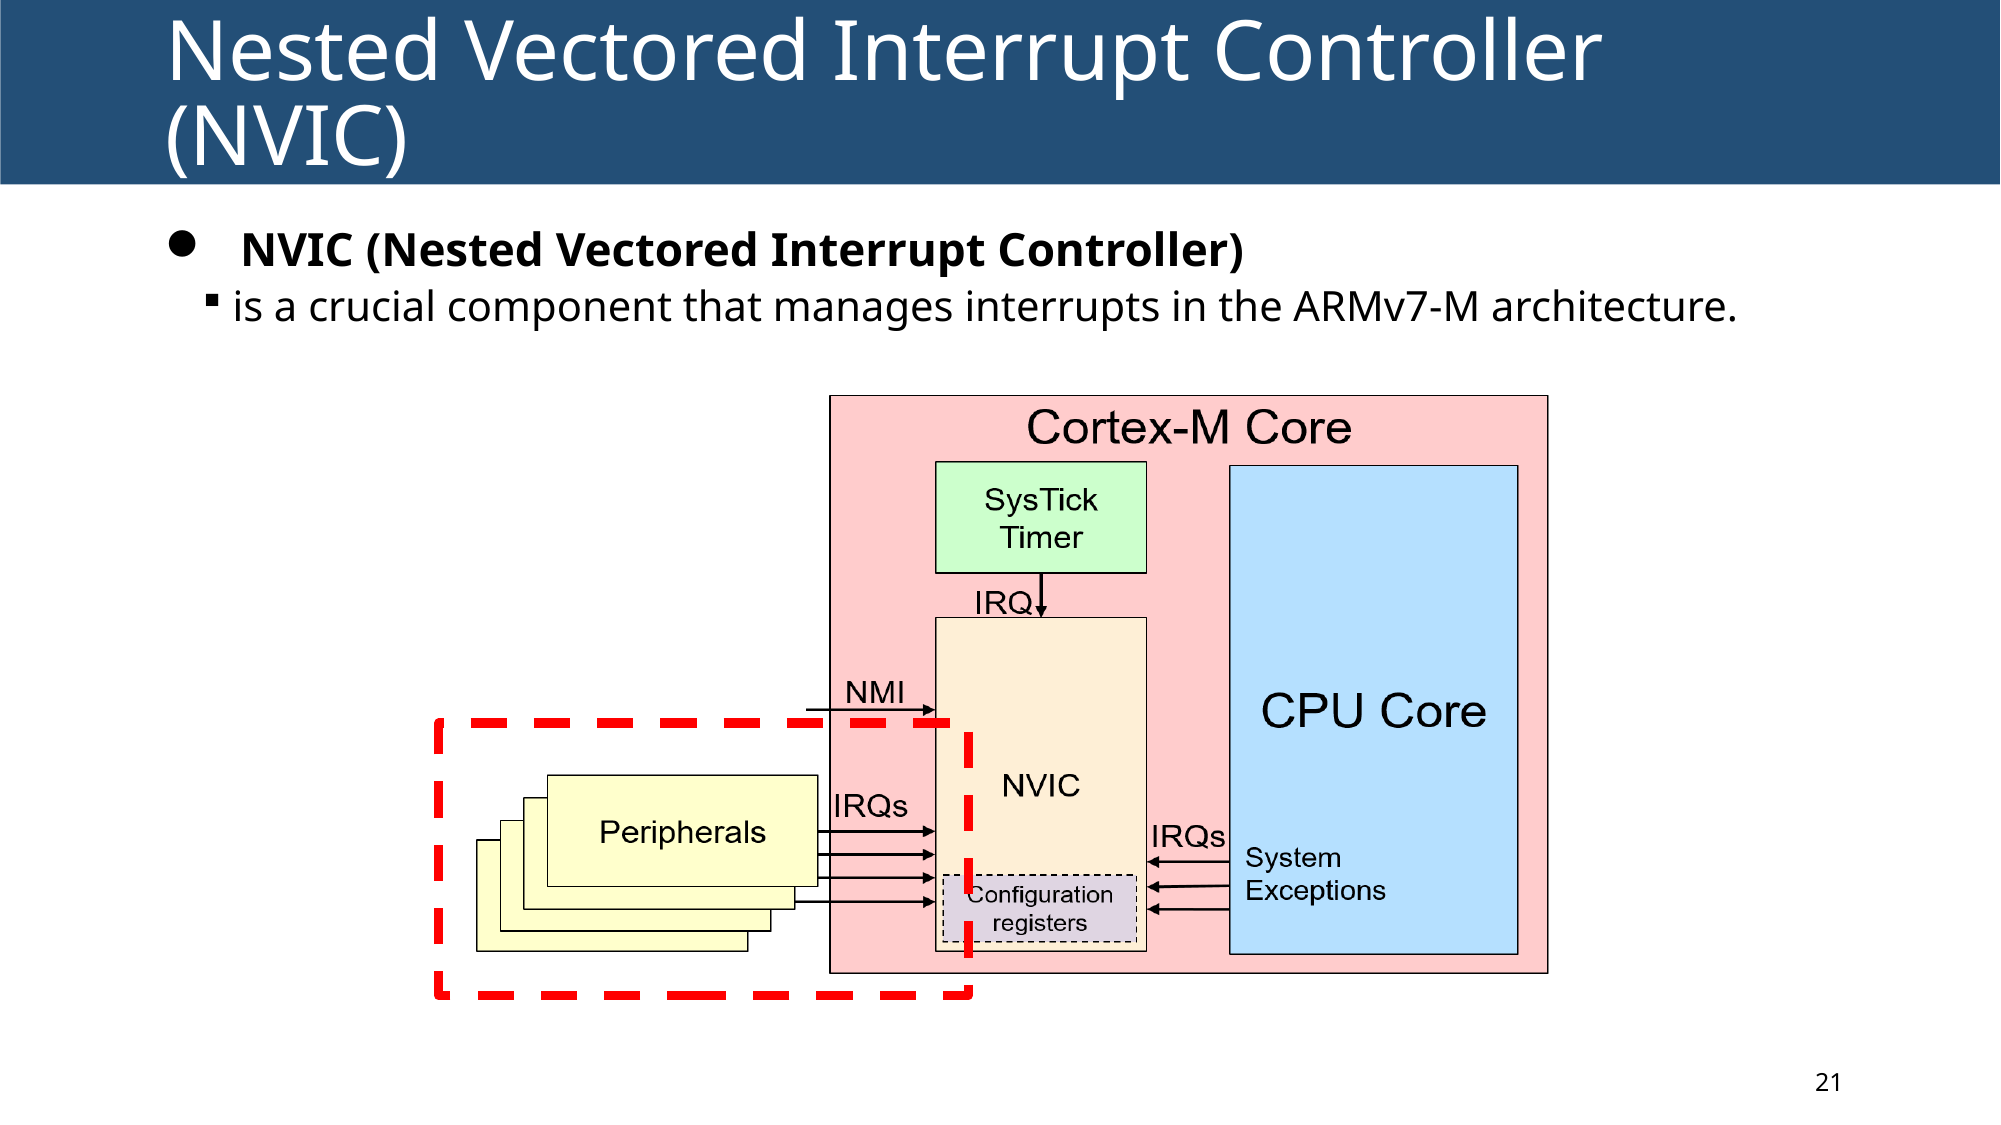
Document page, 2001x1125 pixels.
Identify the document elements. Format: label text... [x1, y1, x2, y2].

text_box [438, 384, 1562, 997]
slide_number 21 [1807, 1053, 1963, 1114]
list NVIC (Nested Vectored Interrupt Controller) is a crucial component that manages interrupts in the ARMv7-M architecture. [150, 219, 1850, 1021]
title Nested Vectored Interrupt Controller (NVIC) [150, 46, 1850, 149]
